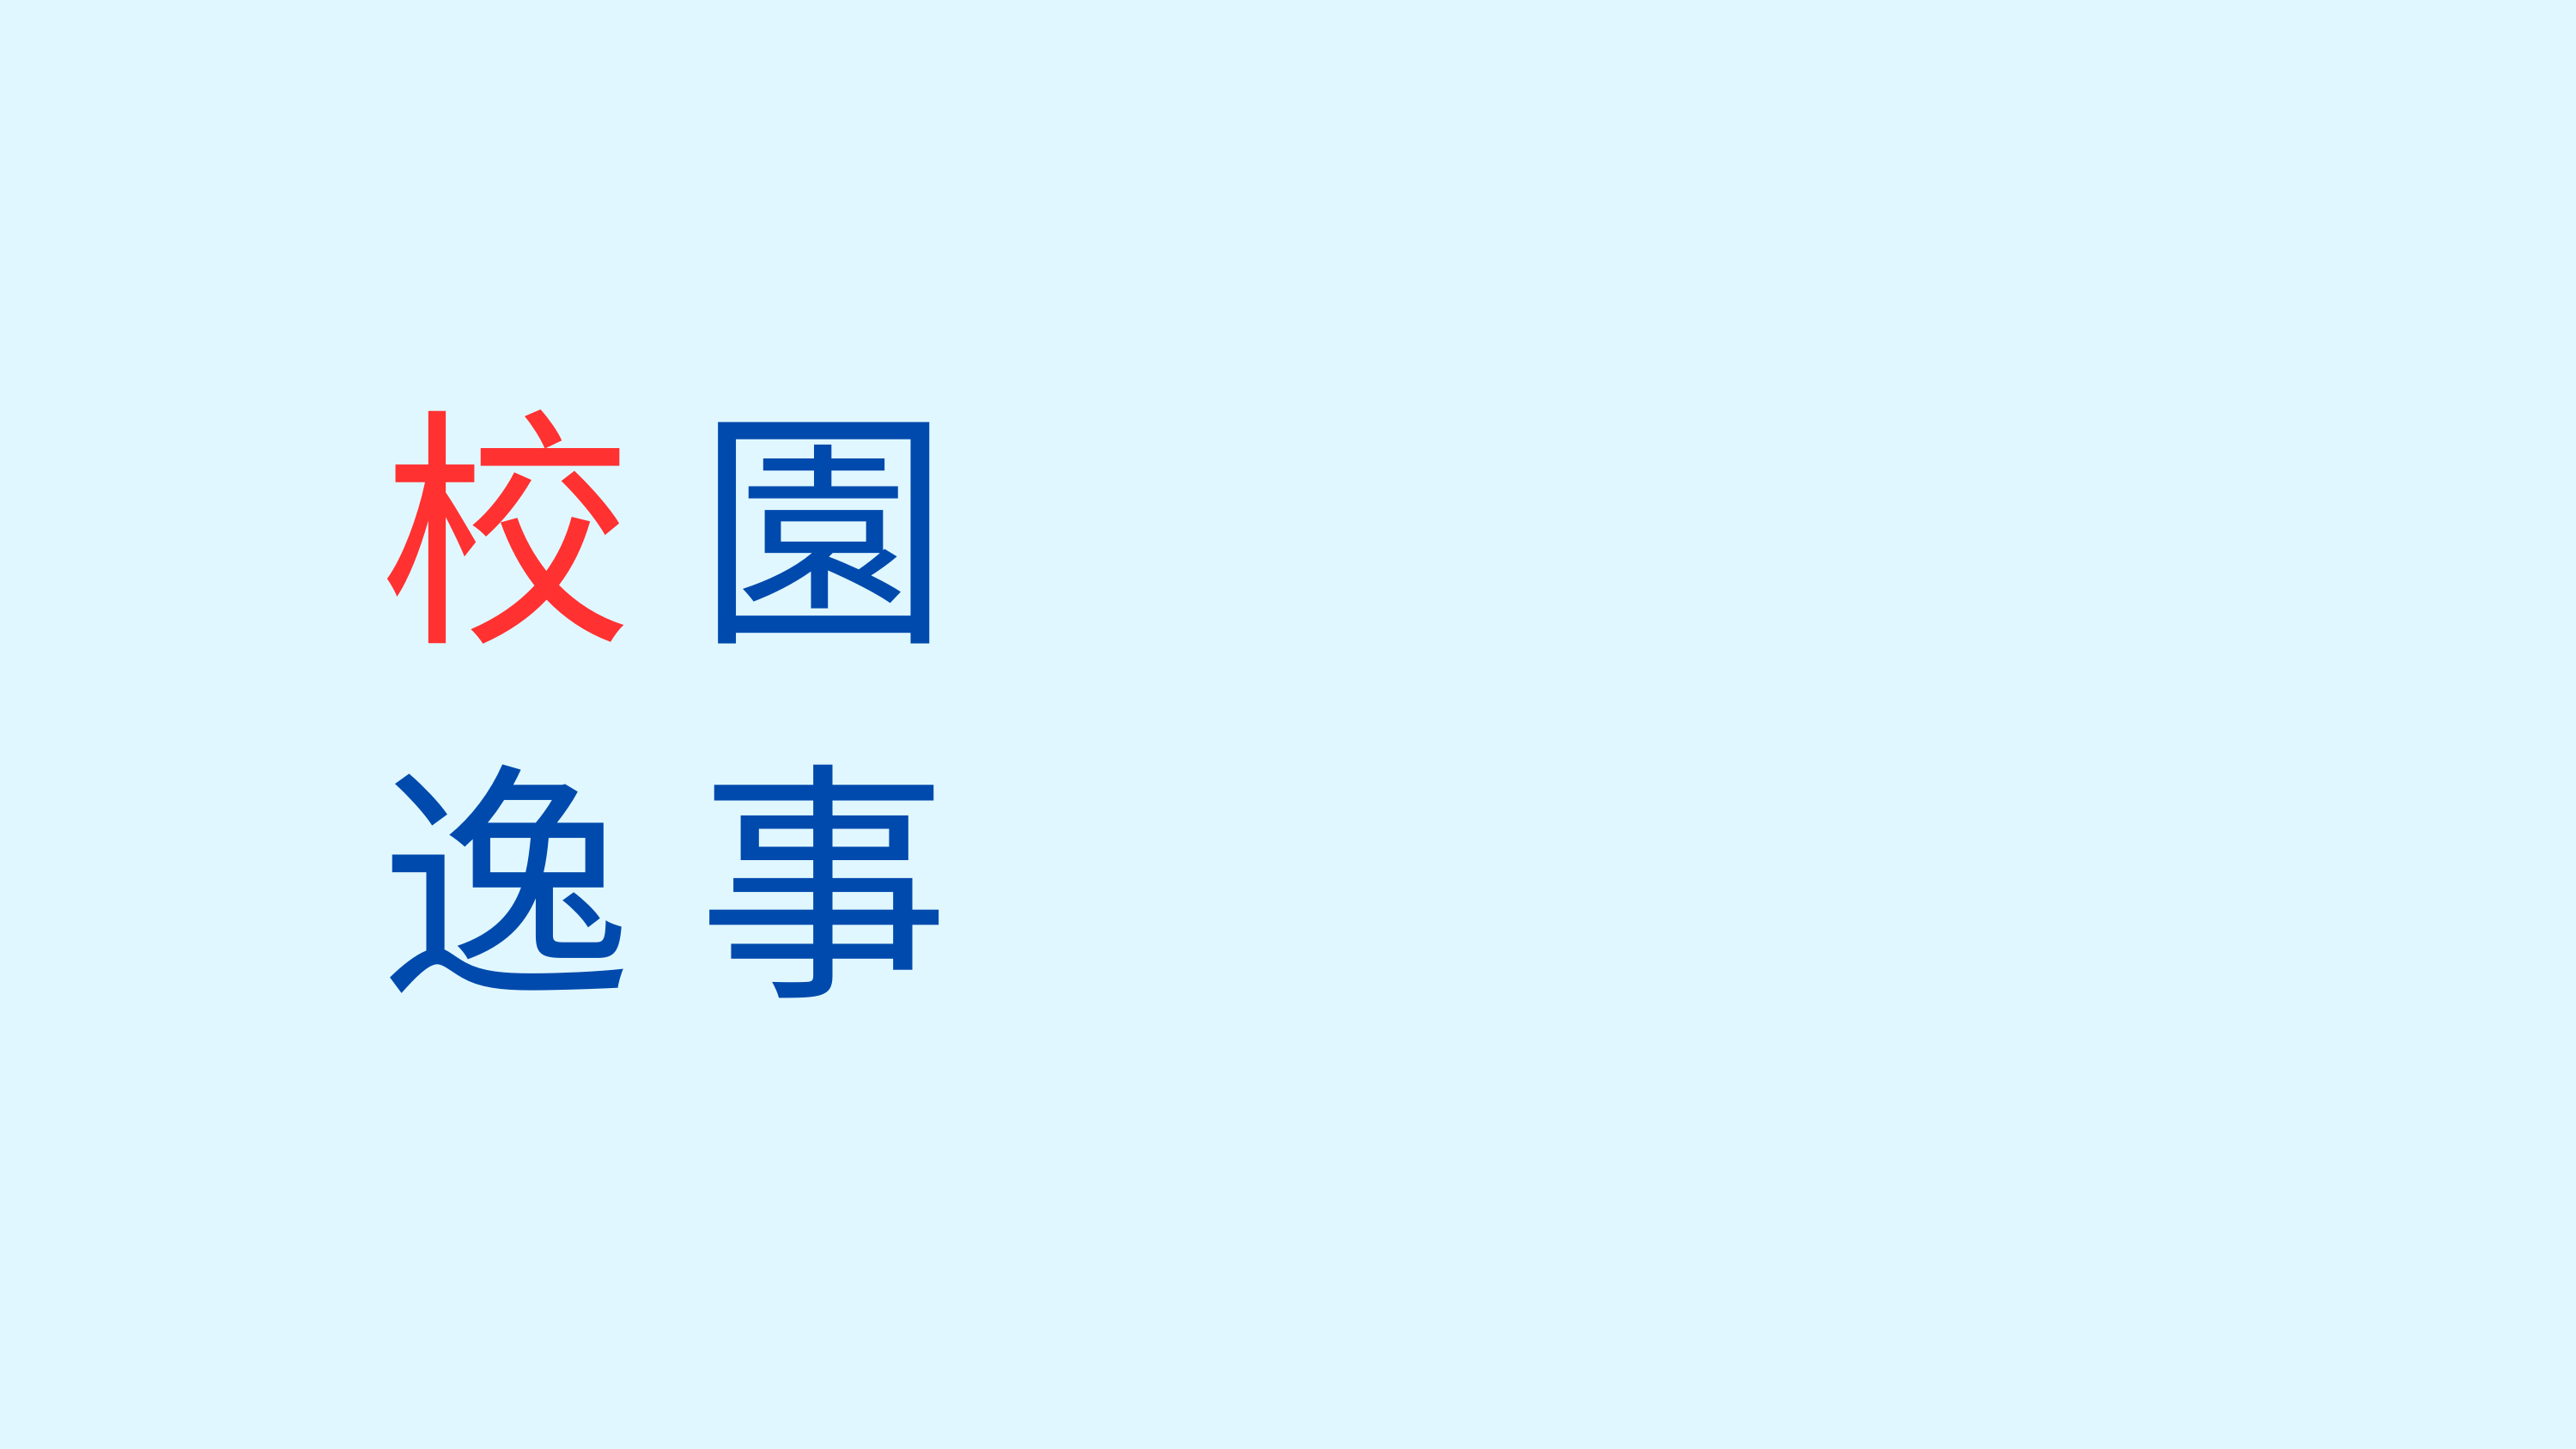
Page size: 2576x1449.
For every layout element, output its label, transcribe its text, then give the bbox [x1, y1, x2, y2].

text_box 校園 逸事 [343, 320, 987, 1028]
